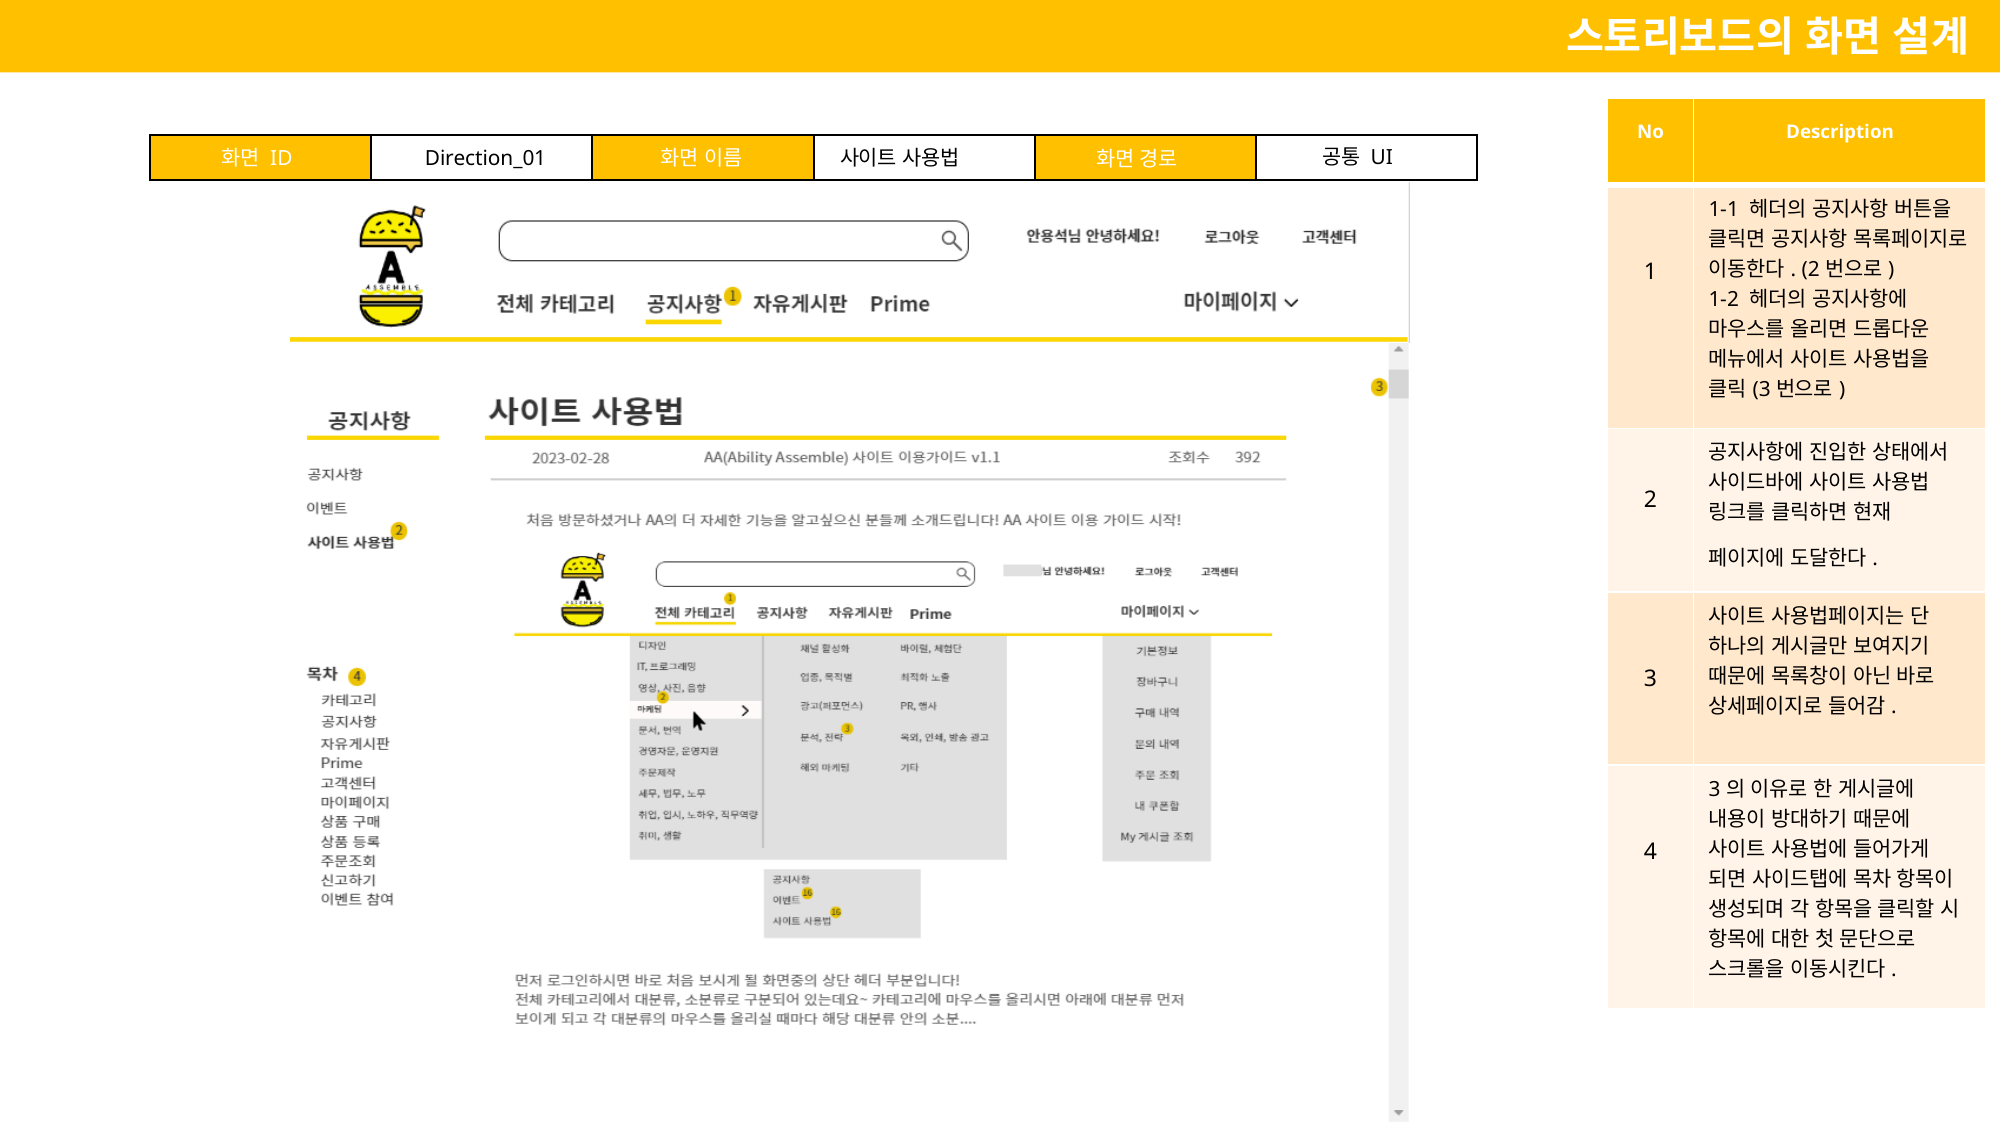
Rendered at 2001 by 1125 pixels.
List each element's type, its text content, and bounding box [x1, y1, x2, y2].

table_header Description [1694, 99, 1985, 182]
table_cell 사이트 사용법페이지는 단 하나의 게시글만 보여지기 때문에 목록창이 아닌 바로 상세페이지로 들어감. [1694, 593, 1985, 764]
table_cell 3의 이유로 한 게시글에 내용이 방대하기 때문에 사이트 사용법에 들어가게 되면 사이드탭에 목차 항목이 생성되며 각 항목을 클릭할 시 항목에 대한 첫 문단으로 스크롤을 이동시킨다. [1694, 766, 1985, 1008]
table_cell 1-1 헤더의 공지사항 버튼을 클릭면 공지사항 목록페이지로 이동한다. (2번으로) 1-2 헤더의 공지사항에 마우스를 올리면 드롭다운 메뉴에서 사이트 사용법을 클릭(3번으로) [1694, 188, 1985, 428]
table_cell 3 [1608, 593, 1693, 764]
table_cell 4 [1608, 766, 1693, 1008]
picture [280, 182, 1410, 1125]
table_cell 공지사항에 진입한 상태에서 사이드바에 사이트 사용법 링크를 클릭하면 현재 페이지에 도달한다. [1694, 429, 1985, 591]
title 스토리보드의 화면 설계 [1549, 0, 1987, 68]
text_box [0, 0, 2000, 73]
table_header No [1608, 99, 1693, 182]
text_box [149, 134, 1512, 181]
table_cell 1 [1608, 188, 1693, 428]
table_cell 2 [1608, 429, 1693, 591]
